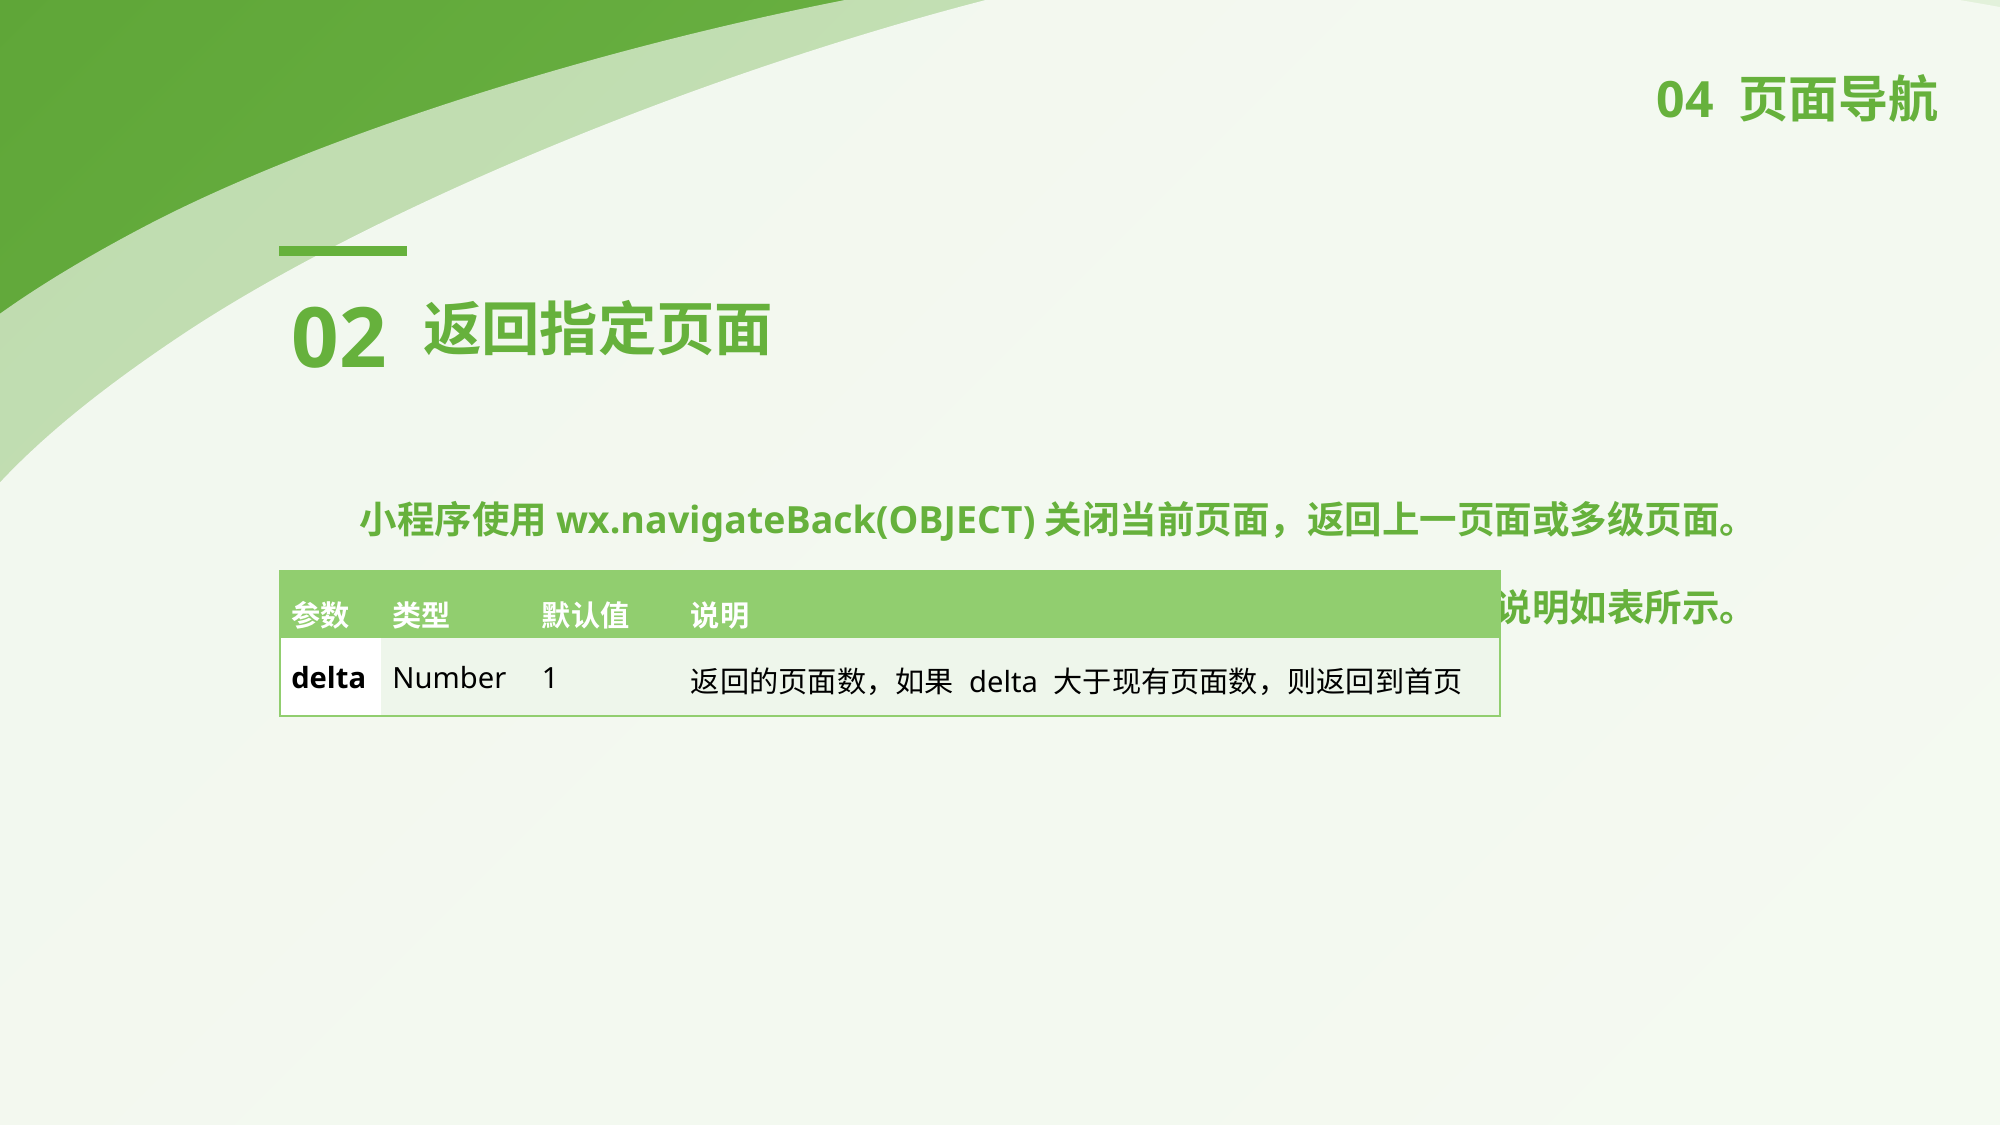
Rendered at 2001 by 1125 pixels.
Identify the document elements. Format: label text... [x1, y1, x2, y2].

list 小程序使用wx.navigateBack(OBJECT)关闭当前页面，返回上一页面或多级页面。 OBJECT 参数说明如表所示。 [213, 361, 1773, 904]
text_box 返回指定页面 [408, 263, 788, 369]
list 04 页面导航 [1083, 41, 1955, 162]
text_box 02 [276, 246, 402, 392]
table_cell 返回的页面数，如果 delta 大于现有页面数，则返回到首页 [680, 638, 1499, 715]
table_header 默认值 [531, 572, 680, 636]
table_cell 1 [531, 638, 680, 715]
table_cell delta [281, 638, 381, 715]
table_header 参数 [281, 572, 381, 636]
table_cell Number [381, 638, 531, 715]
table_header 类型 [381, 572, 531, 636]
table_header 说明 [680, 572, 1499, 636]
text_box [402, 246, 407, 256]
